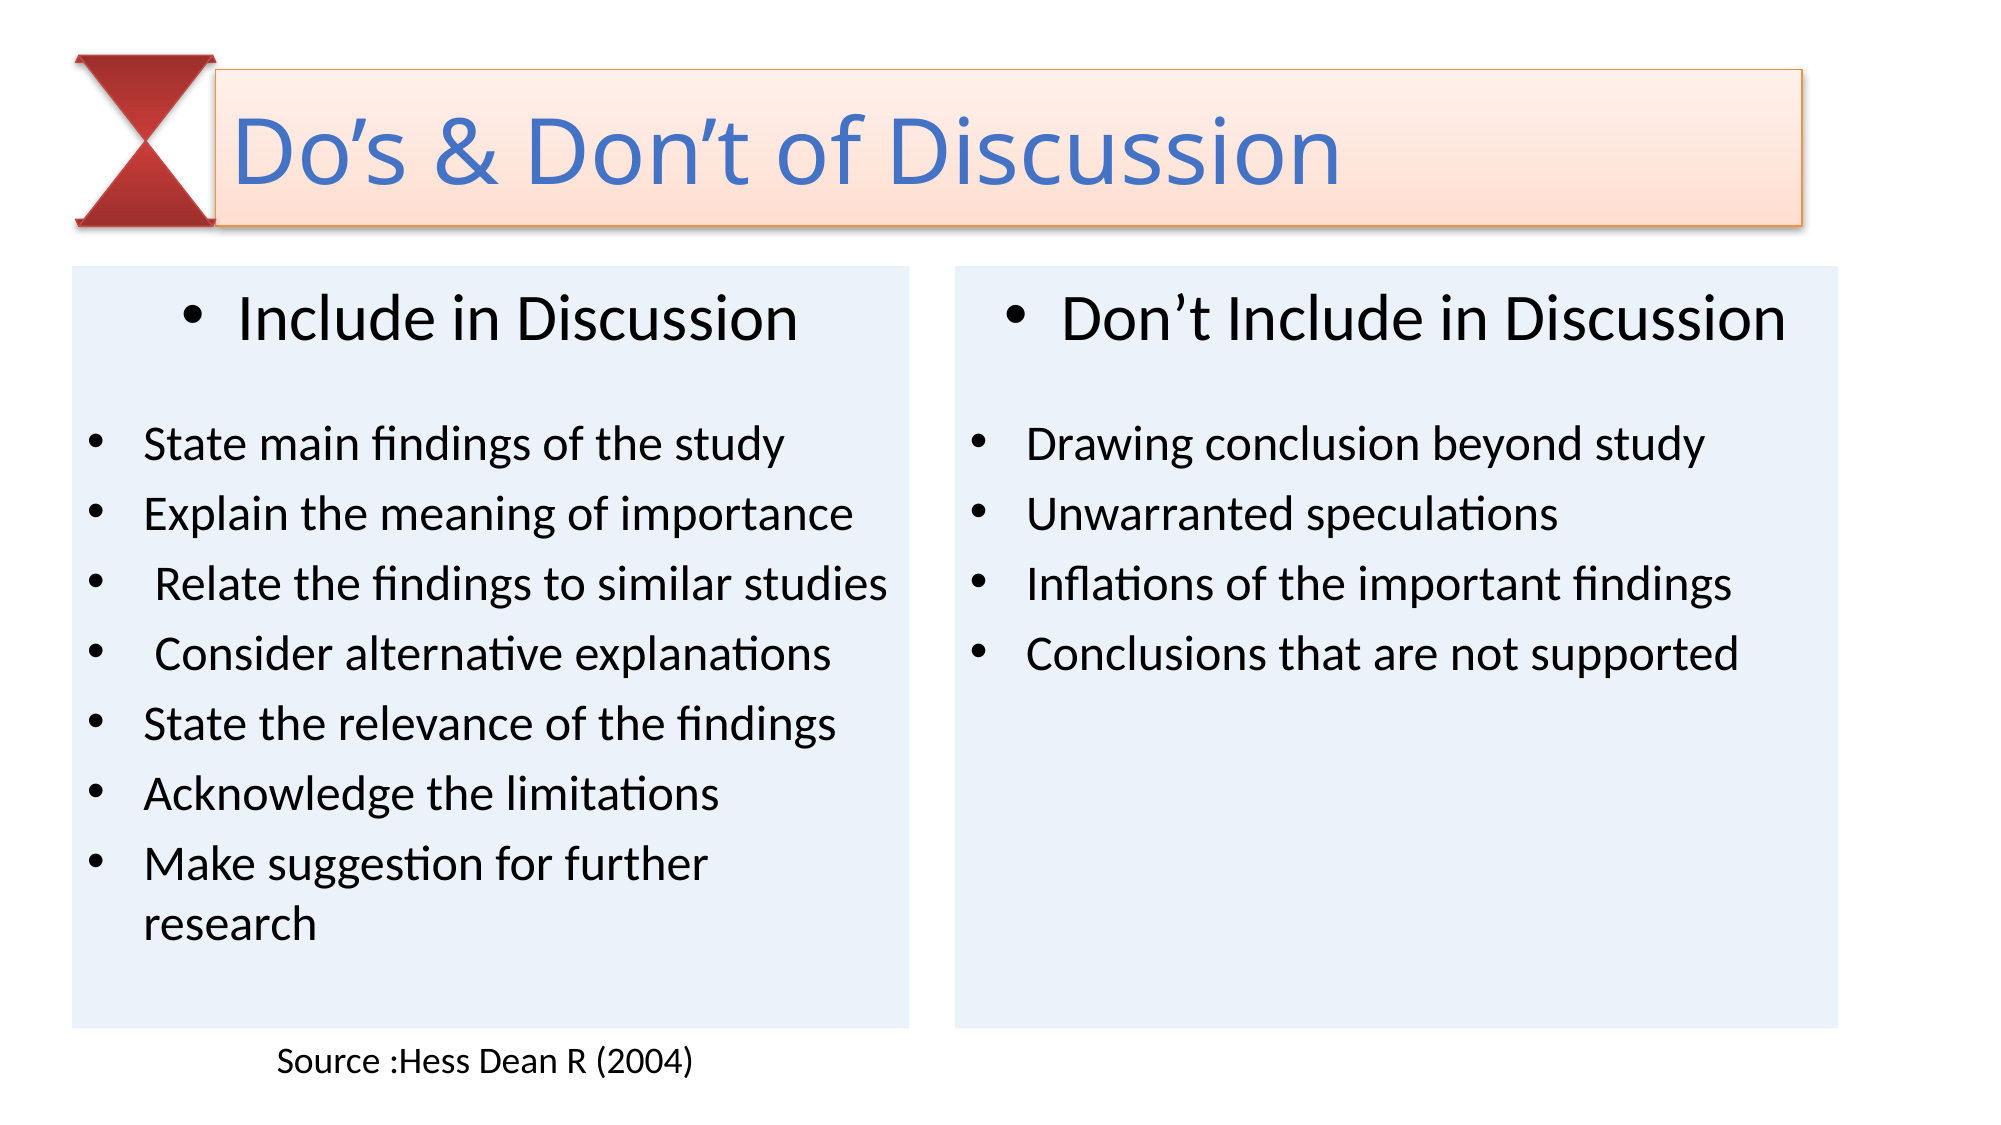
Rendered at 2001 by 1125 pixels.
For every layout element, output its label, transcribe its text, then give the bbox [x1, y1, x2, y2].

text_box Source :Hess Dean R (2004) [262, 1028, 1773, 1089]
text_box Include in Discussion State main findings of the study Explain the meaning of importance Relate the findings to similar studies Consider alternative explanations State the relevance of the findings Acknowledge the limitations Make suggestion for further research [71, 266, 910, 1029]
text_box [75, 55, 216, 227]
text_box Do’s & Don’t of Discussion [220, 69, 1803, 227]
text_box Don’t Include in Discussion Drawing conclusion beyond study Unwarranted speculations Inflations of the important findings Conclusions that are not supported [954, 266, 1839, 1029]
